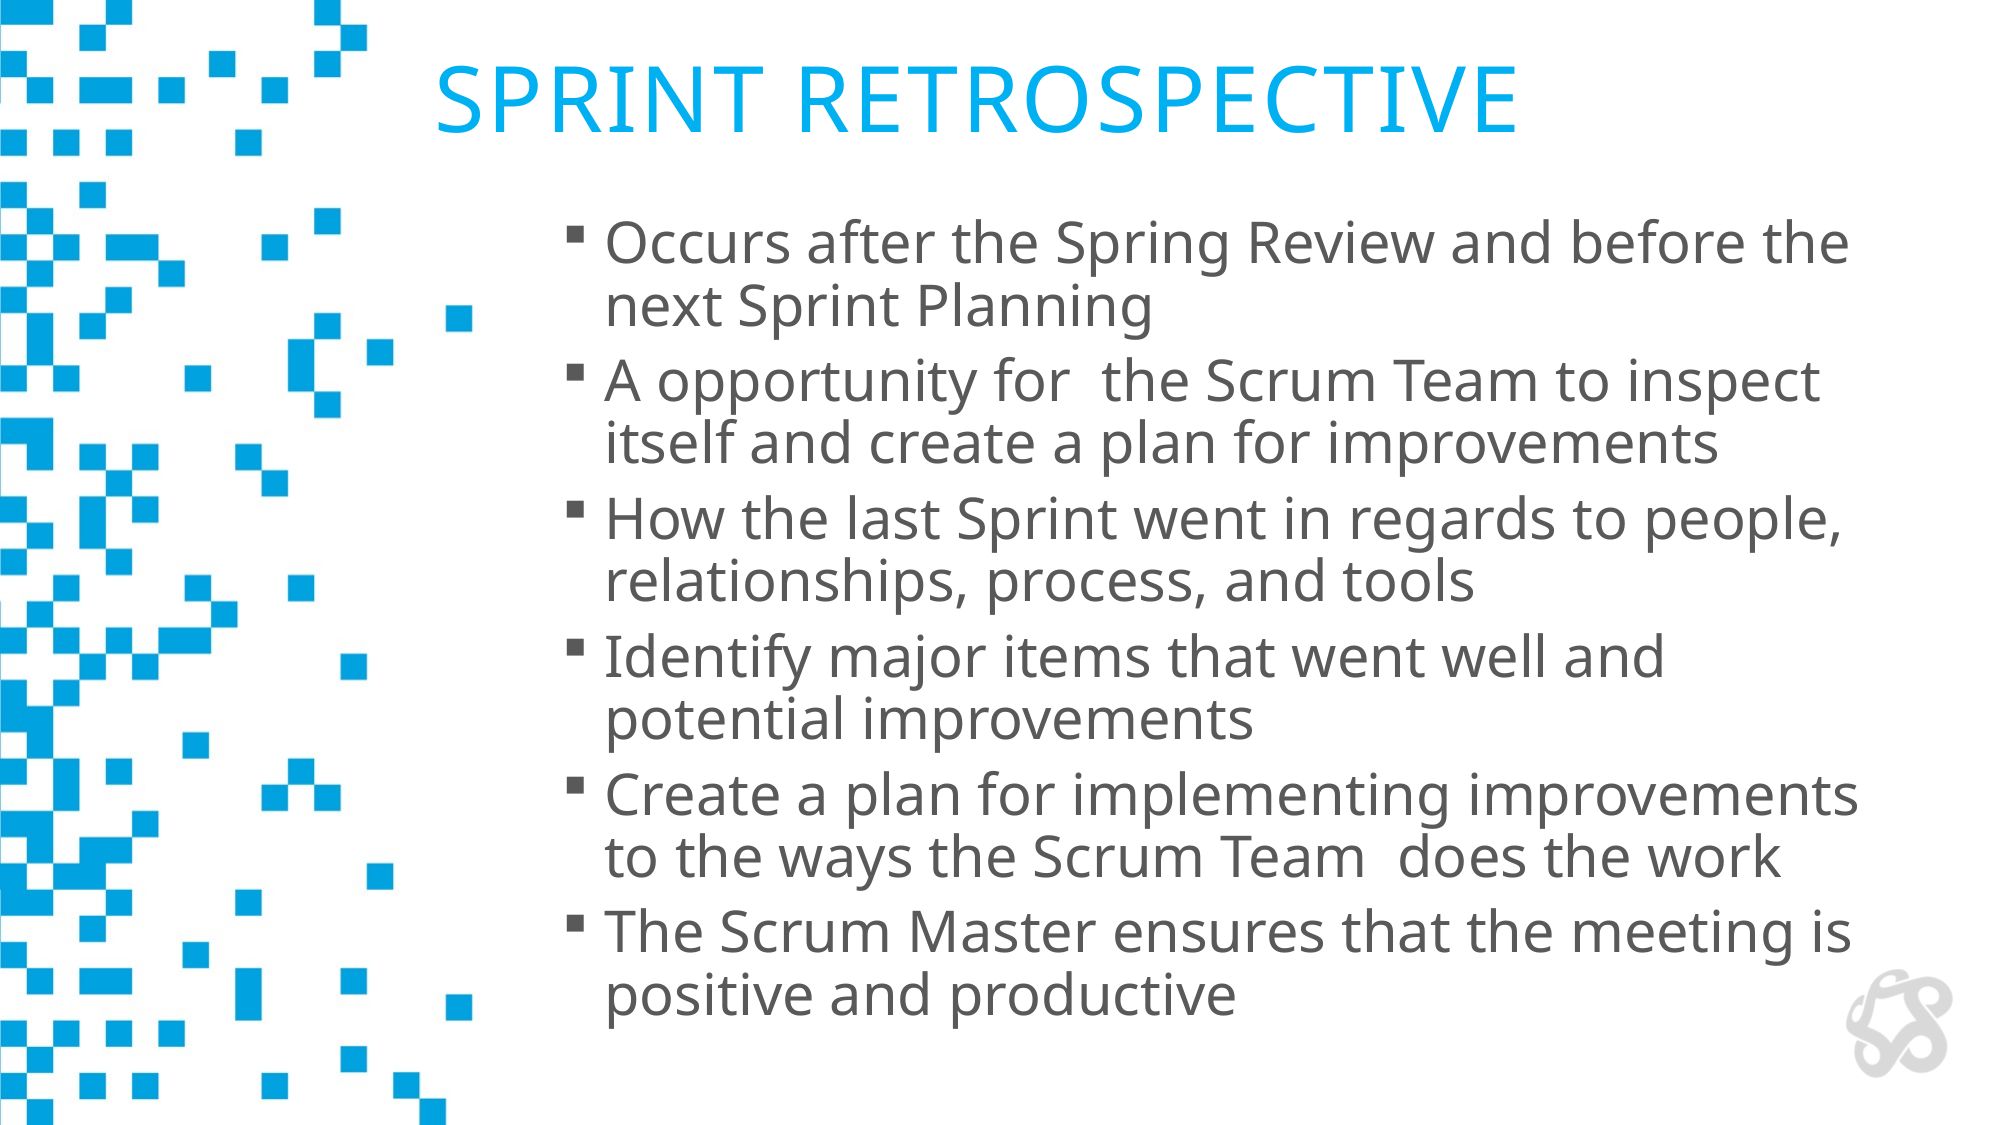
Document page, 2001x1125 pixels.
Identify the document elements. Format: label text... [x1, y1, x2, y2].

picture [0, 0, 2001, 1125]
list Occurs after the Spring Review and before the next Sprint Planning A opportunity for the Scrum Team to inspect itself and create a plan for improvements How the last Sprint went in regards to people, relationships, process, and tools Identify major items that went well and potential improvements Create a plan for implementing improvements to the ways the Scrum Team does the work The Scrum Master ensures that the meeting is positive and productive [547, 206, 1882, 1100]
title Sprint Retrospective [419, 40, 1908, 161]
